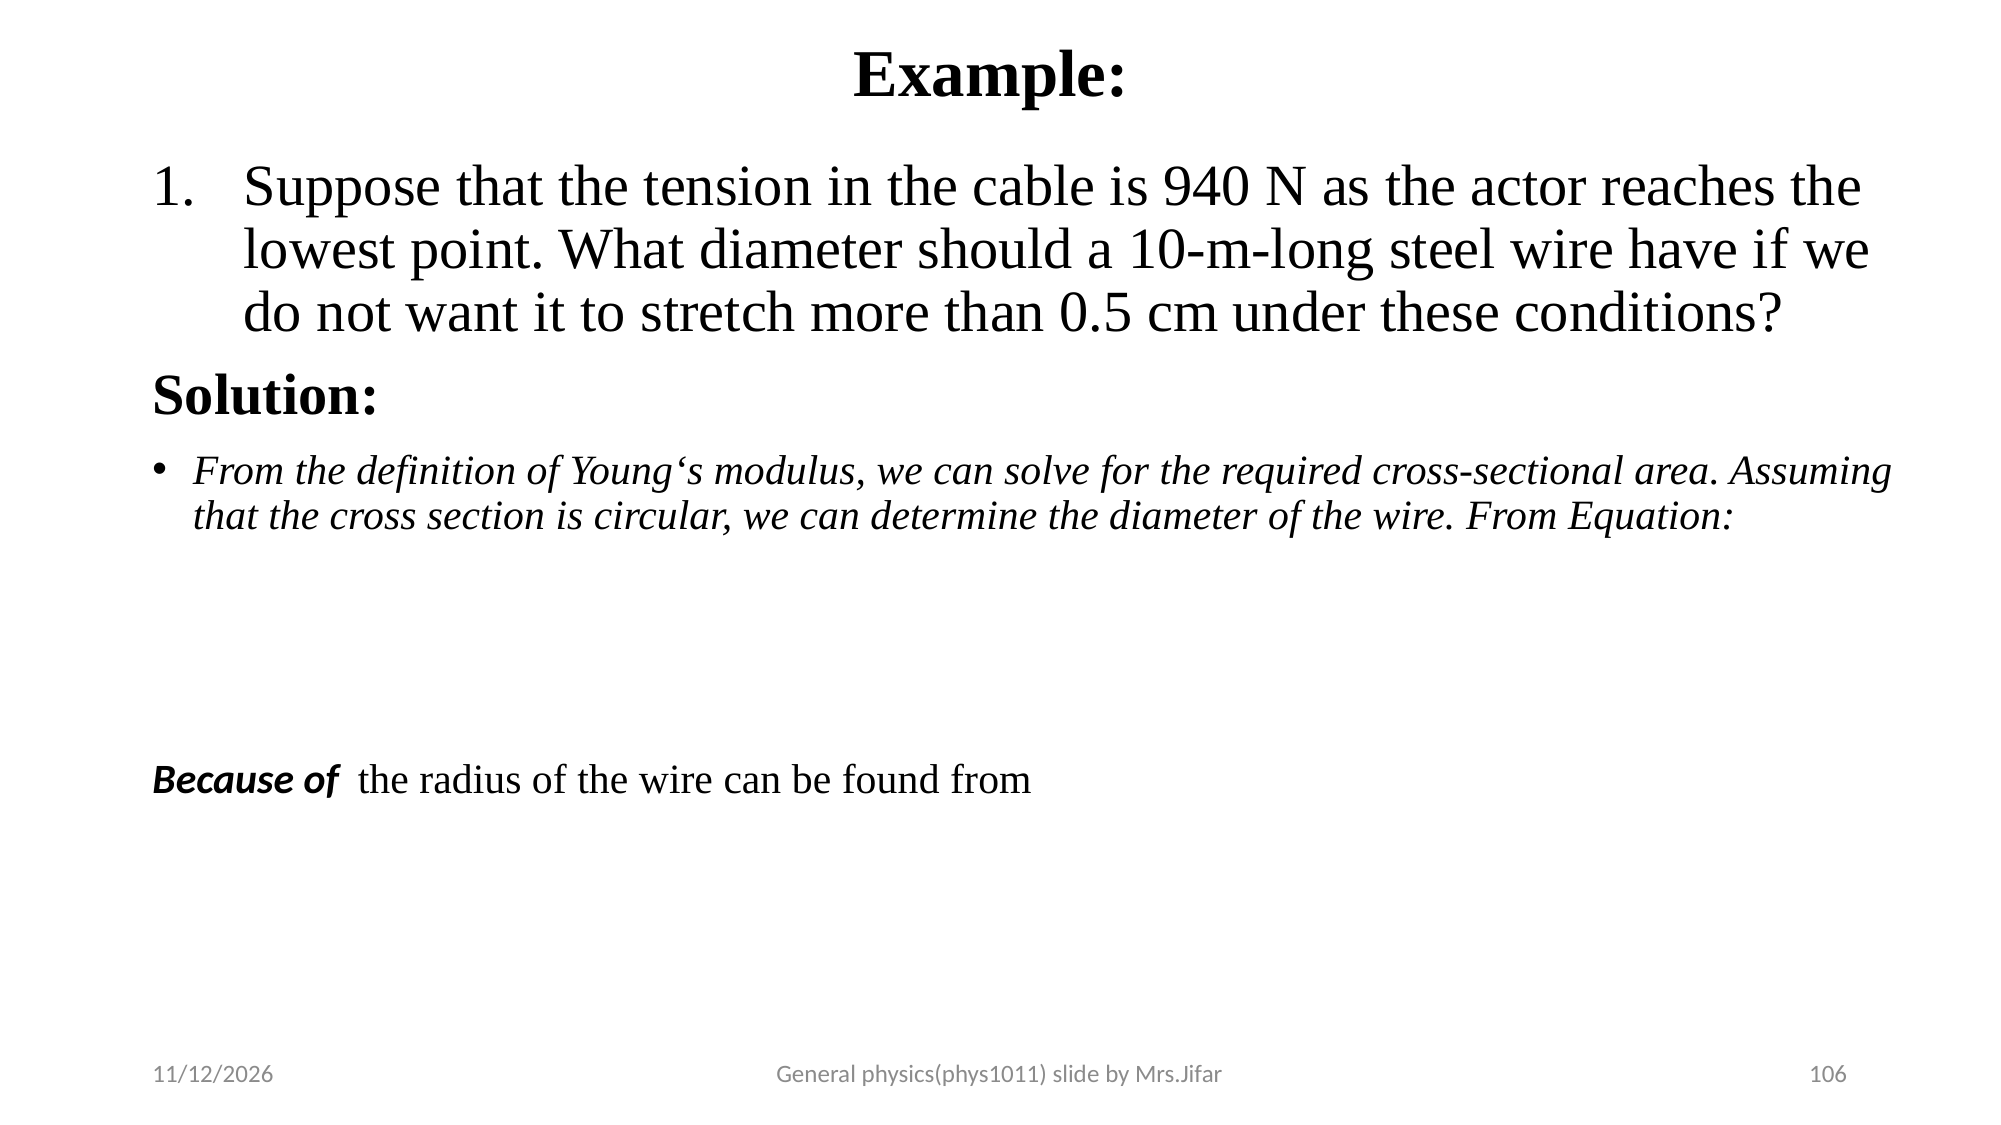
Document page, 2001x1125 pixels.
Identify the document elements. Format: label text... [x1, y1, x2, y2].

footer General physics(phys1011) slide by Mrs.Jifar [662, 1042, 1338, 1103]
slide_number 13-Jan-20 [137, 1042, 588, 1103]
title Example: [137, 30, 1863, 119]
slide_number 106 [1412, 1042, 1863, 1103]
